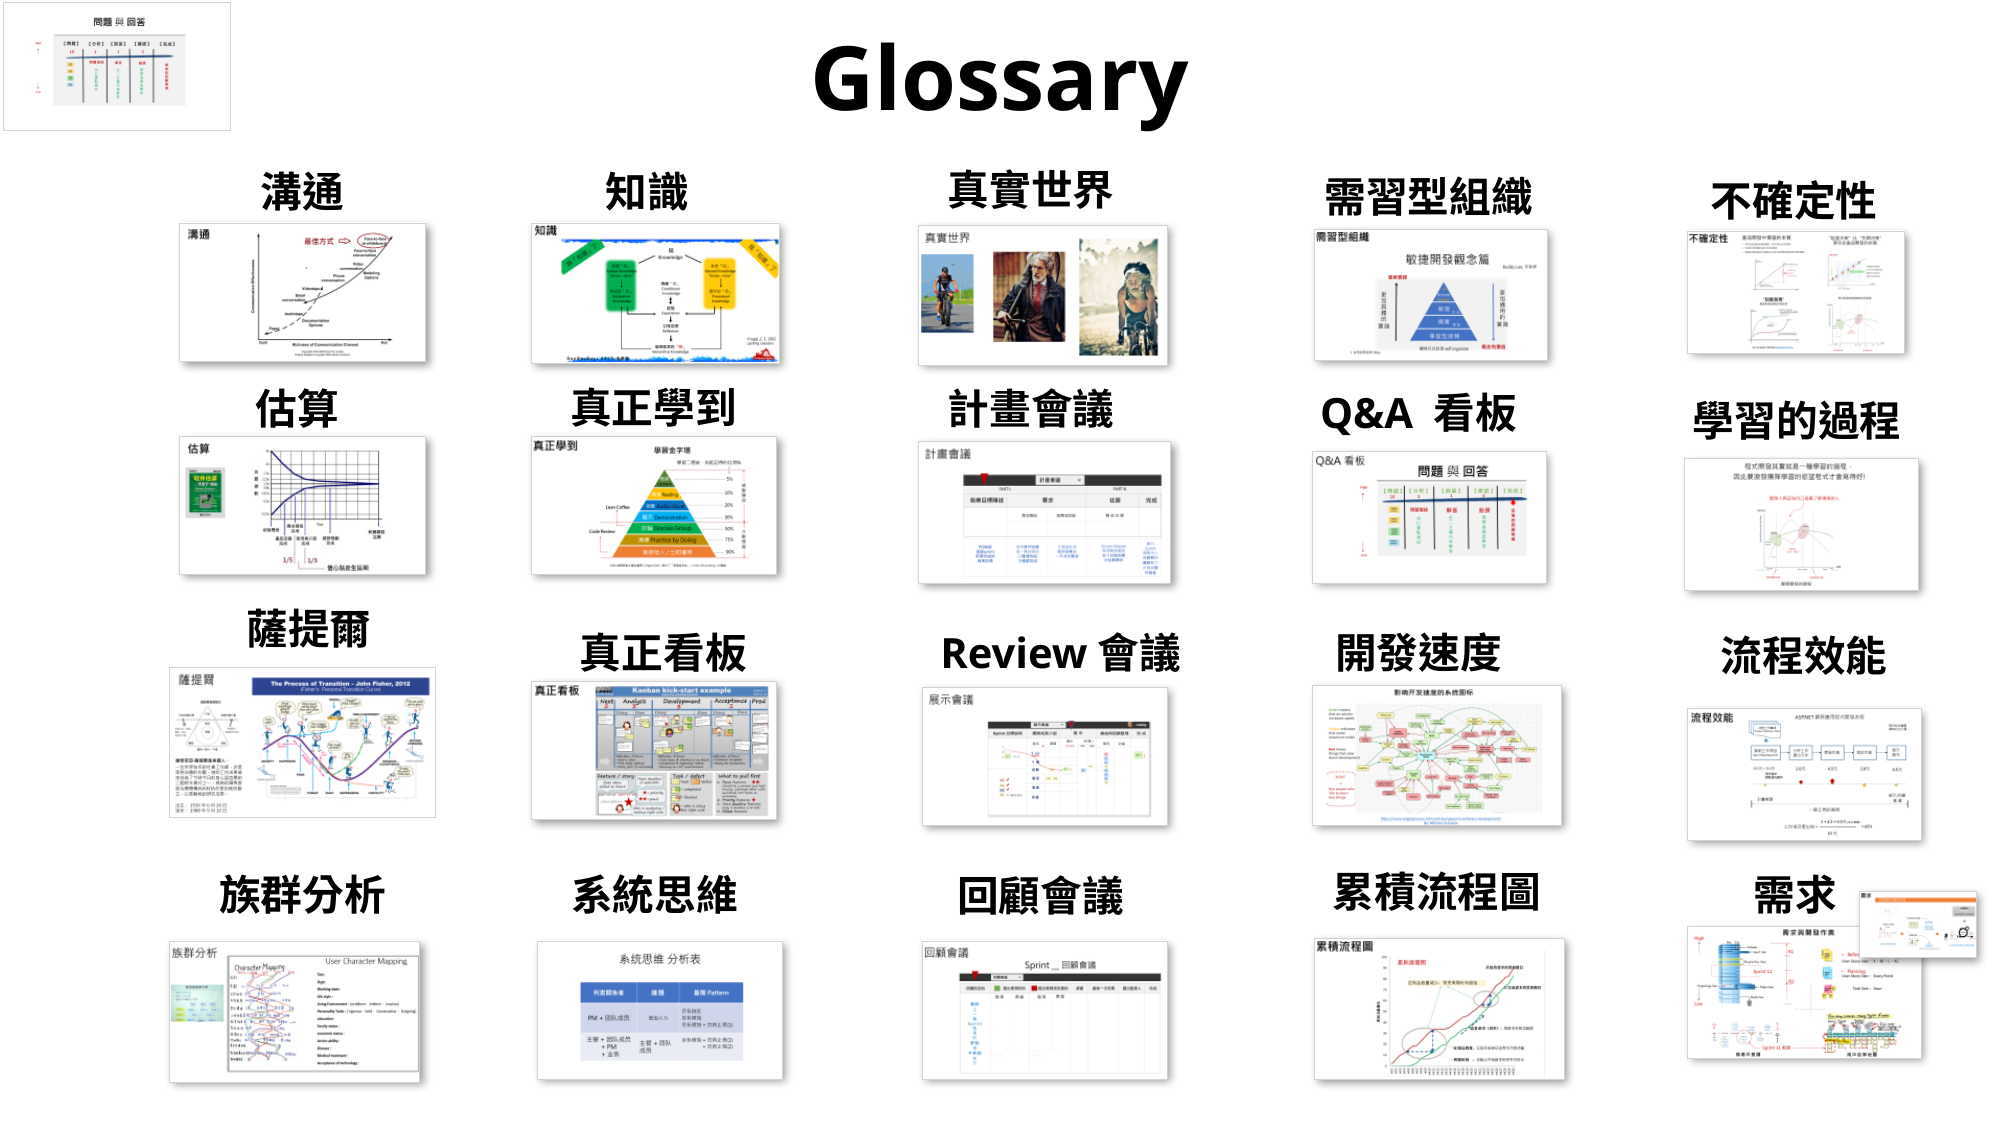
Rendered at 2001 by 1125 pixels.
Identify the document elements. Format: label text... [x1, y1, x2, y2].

picture [538, 942, 782, 1079]
picture [170, 668, 435, 817]
text_box Q&A 看板 [1305, 378, 1533, 444]
text_box Review會議 [925, 619, 1196, 685]
picture [923, 688, 1167, 825]
picture [180, 437, 425, 574]
picture [1860, 892, 1976, 957]
picture [4, 3, 230, 130]
text_box 開發速度 [1320, 619, 1518, 683]
picture [923, 942, 1167, 1079]
text_box 需求 [1739, 861, 1853, 924]
picture [1315, 230, 1547, 360]
text_box 估算 [241, 375, 355, 433]
picture [1685, 459, 1918, 590]
picture [919, 226, 1167, 365]
title Glossary [249, 26, 1750, 138]
text_box 流程效能 [1705, 622, 1903, 688]
text_box 薩提爾 [231, 595, 387, 661]
picture [532, 682, 776, 819]
picture [1688, 709, 1921, 840]
picture [1315, 939, 1564, 1079]
picture [170, 942, 419, 1082]
text_box 不確定性 [1695, 167, 1893, 229]
text_box 真正學到 [555, 374, 753, 433]
picture [1313, 452, 1546, 583]
text_box 溝通 [245, 158, 359, 220]
picture [1688, 927, 1921, 1058]
text_box 回顧會議 [942, 861, 1139, 927]
text_box 族群分析 [204, 861, 402, 926]
picture [532, 224, 779, 363]
picture [1688, 232, 1904, 353]
picture [532, 437, 776, 574]
picture [919, 442, 1170, 583]
text_box 計畫會議 [932, 375, 1130, 438]
text_box 累積流程圖 [1317, 858, 1557, 924]
text_box 知識 [590, 158, 704, 220]
picture [1313, 686, 1561, 825]
text_box 真正看板 [565, 619, 762, 678]
picture [180, 224, 425, 361]
text_box 系統思維 [556, 861, 754, 926]
text_box 真實世界 [932, 156, 1130, 222]
text_box 學習的過程 [1678, 387, 1917, 452]
text_box 需習型組織 [1309, 163, 1549, 229]
